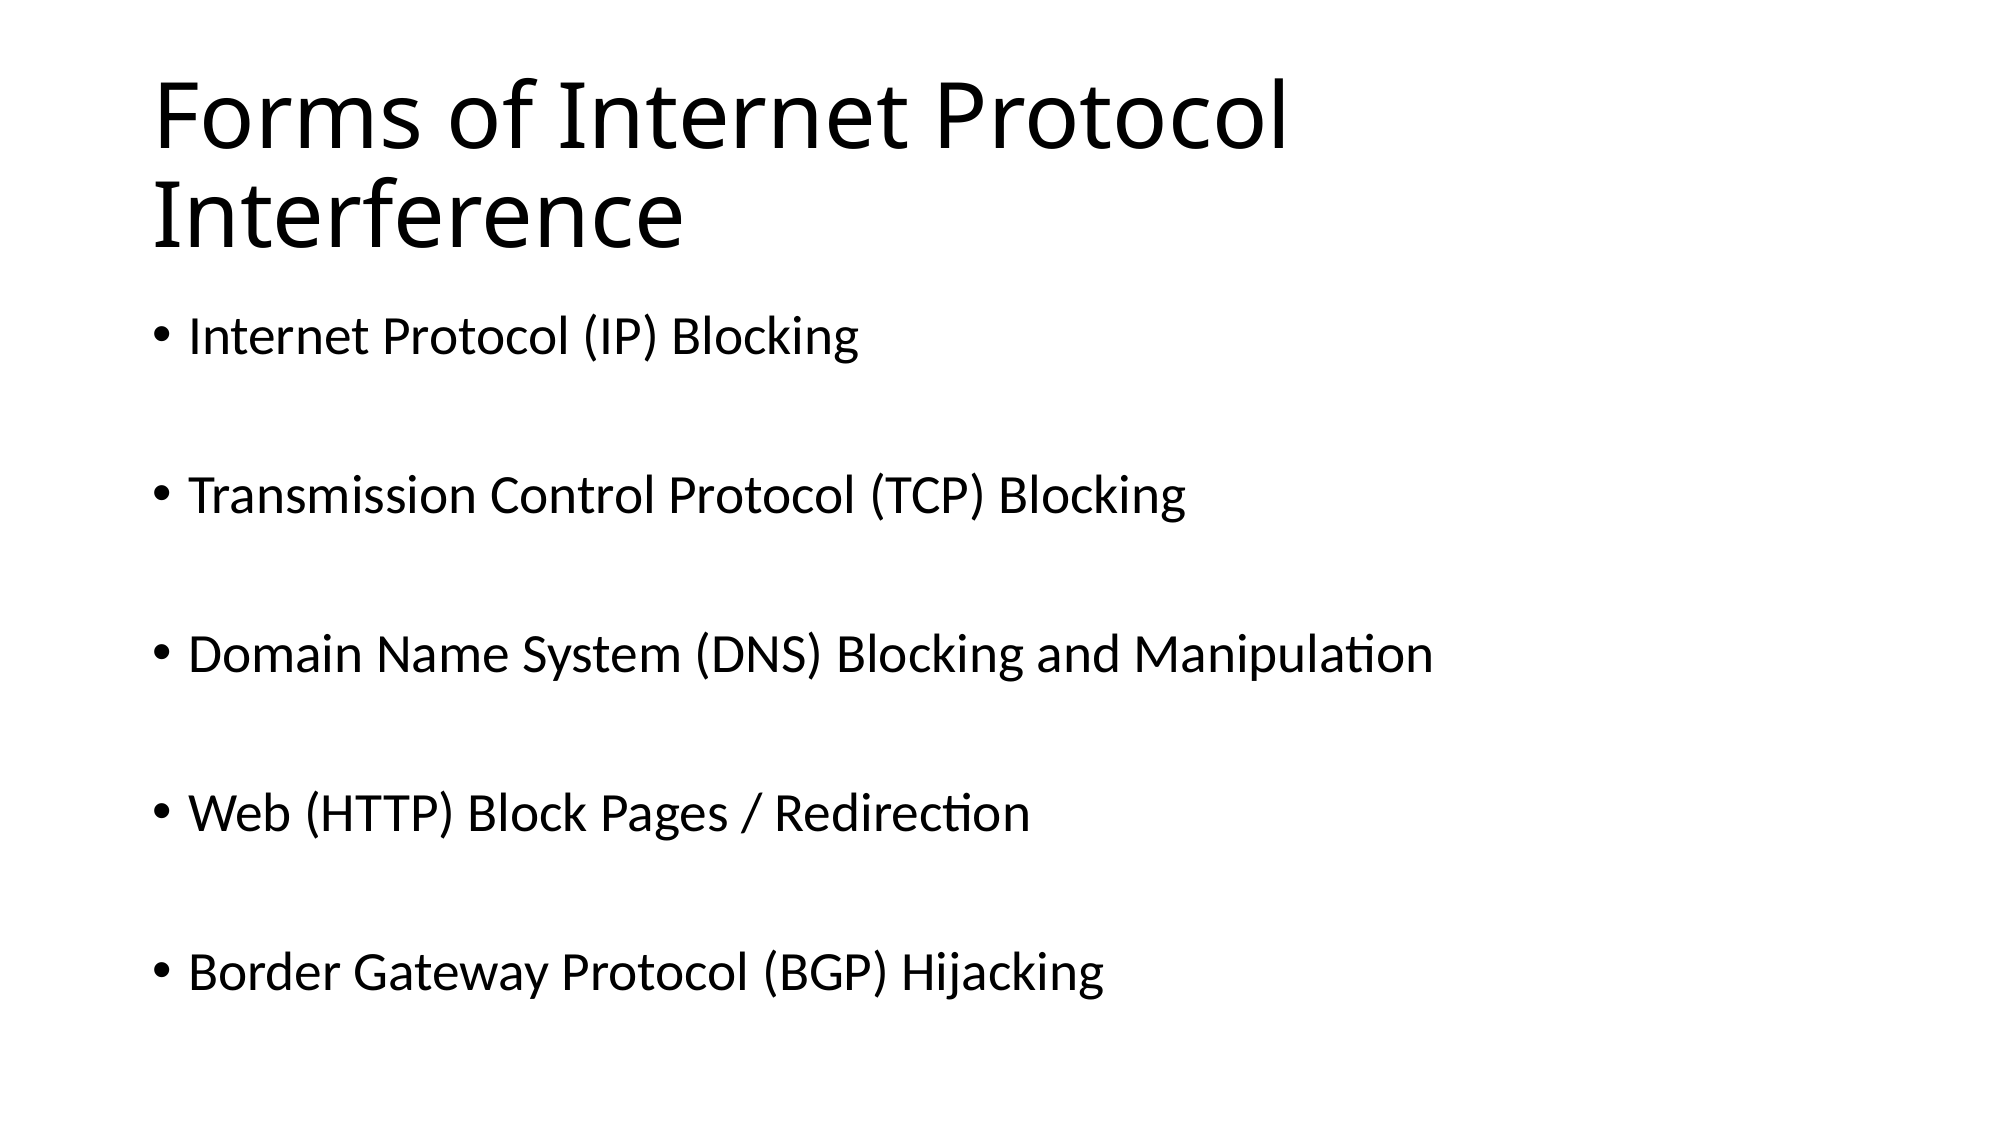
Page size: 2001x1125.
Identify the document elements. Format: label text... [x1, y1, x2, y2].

list Internet Protocol (IP) Blocking Transmission Control Protocol (TCP) Blocking Domain Name System (DNS) Blocking and Manipulation Web (HTTP) Block Pages / Redirection Border Gateway Protocol (BGP) Hijacking [137, 299, 1863, 1014]
title Forms of Internet Protocol Interference [137, 59, 1863, 278]
